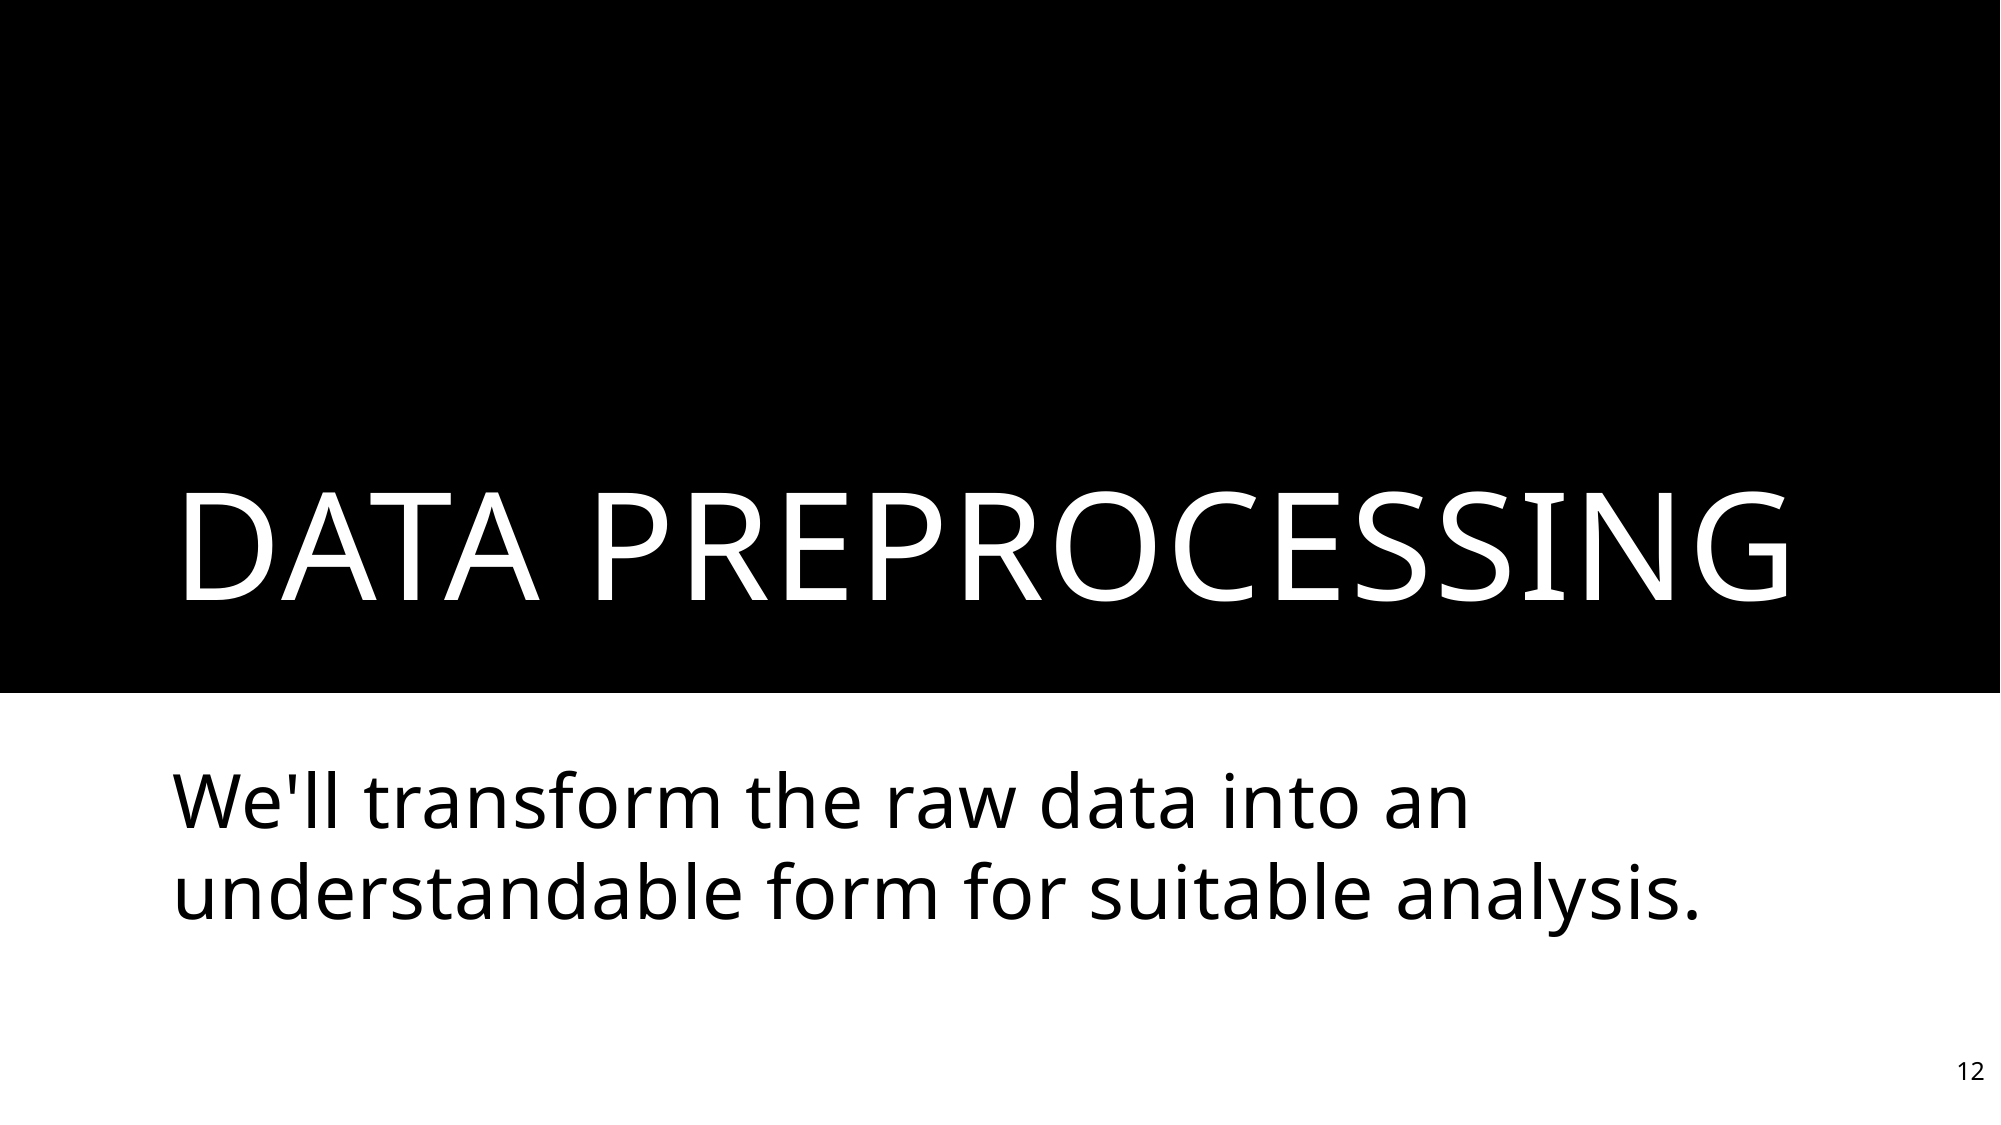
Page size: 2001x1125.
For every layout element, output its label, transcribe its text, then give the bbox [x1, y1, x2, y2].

list We'll transform the raw data into an understandable form for suitable analysis. [157, 745, 1842, 999]
slide_number 12 [1847, 1042, 2000, 1103]
title Data preprocessing [157, 126, 1842, 641]
